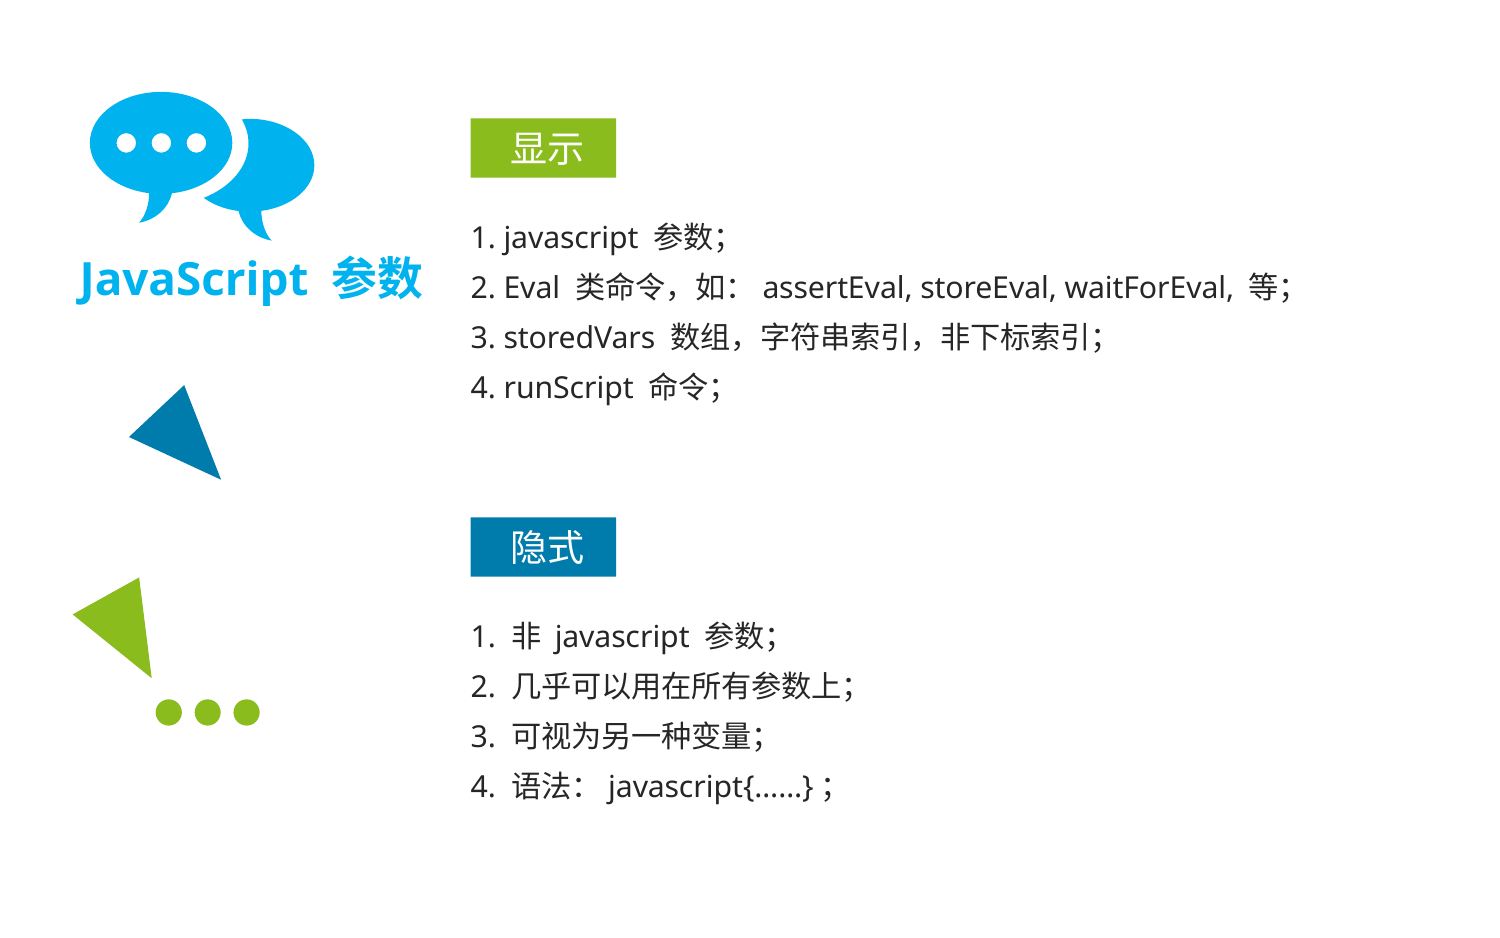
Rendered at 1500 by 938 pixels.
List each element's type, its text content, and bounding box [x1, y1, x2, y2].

text_box 显示 [470, 118, 617, 178]
text_box 1. javascript 参数； 2. Eval 类命令，如：assertEval, storeEval, waitForEval, 等； 3. storedVars 数组，字符串索引，非下标索引； 4. runScript 命令； [455, 210, 1435, 412]
text_box [203, 118, 315, 241]
text_box 1. 非 javascript 参数； 2. 几乎可以用在所有参数上； 3. 可视为另一种变量； 4. 语法：javascript{……}； [455, 609, 1435, 811]
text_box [155, 699, 260, 726]
text_box JavaScript 参数 [64, 242, 438, 313]
text_box 隐式 [470, 517, 617, 577]
text_box [89, 91, 233, 223]
text_box [72, 577, 152, 679]
text_box [128, 385, 222, 480]
